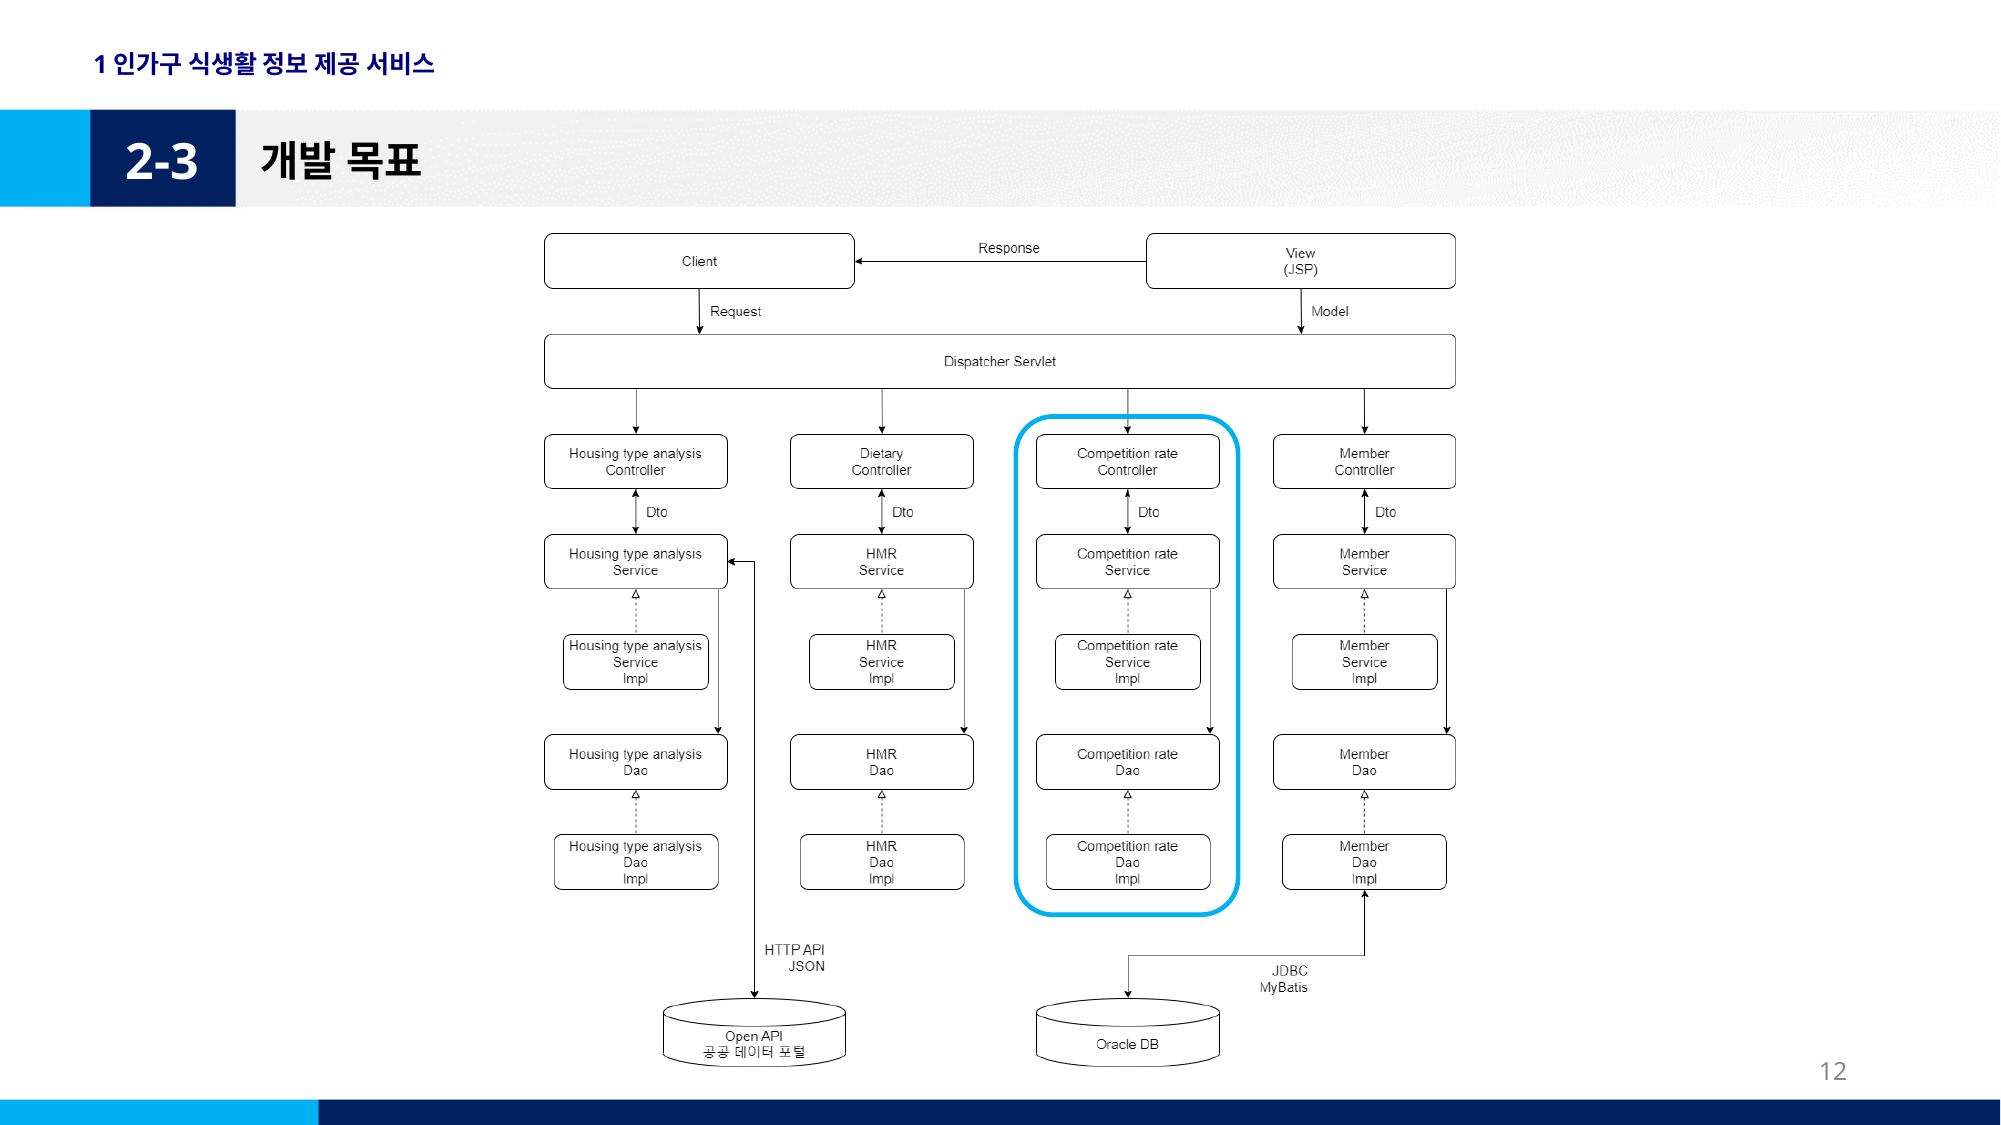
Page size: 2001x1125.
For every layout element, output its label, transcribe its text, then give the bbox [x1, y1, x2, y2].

text_box 개발 목표 [245, 127, 845, 193]
text_box 2-3 [90, 122, 235, 198]
picture [0, 0, 2001, 1125]
slide_number 12 [1412, 1042, 1863, 1103]
text_box 1인가구 식생활 정보 제공 서비스 [78, 41, 500, 87]
